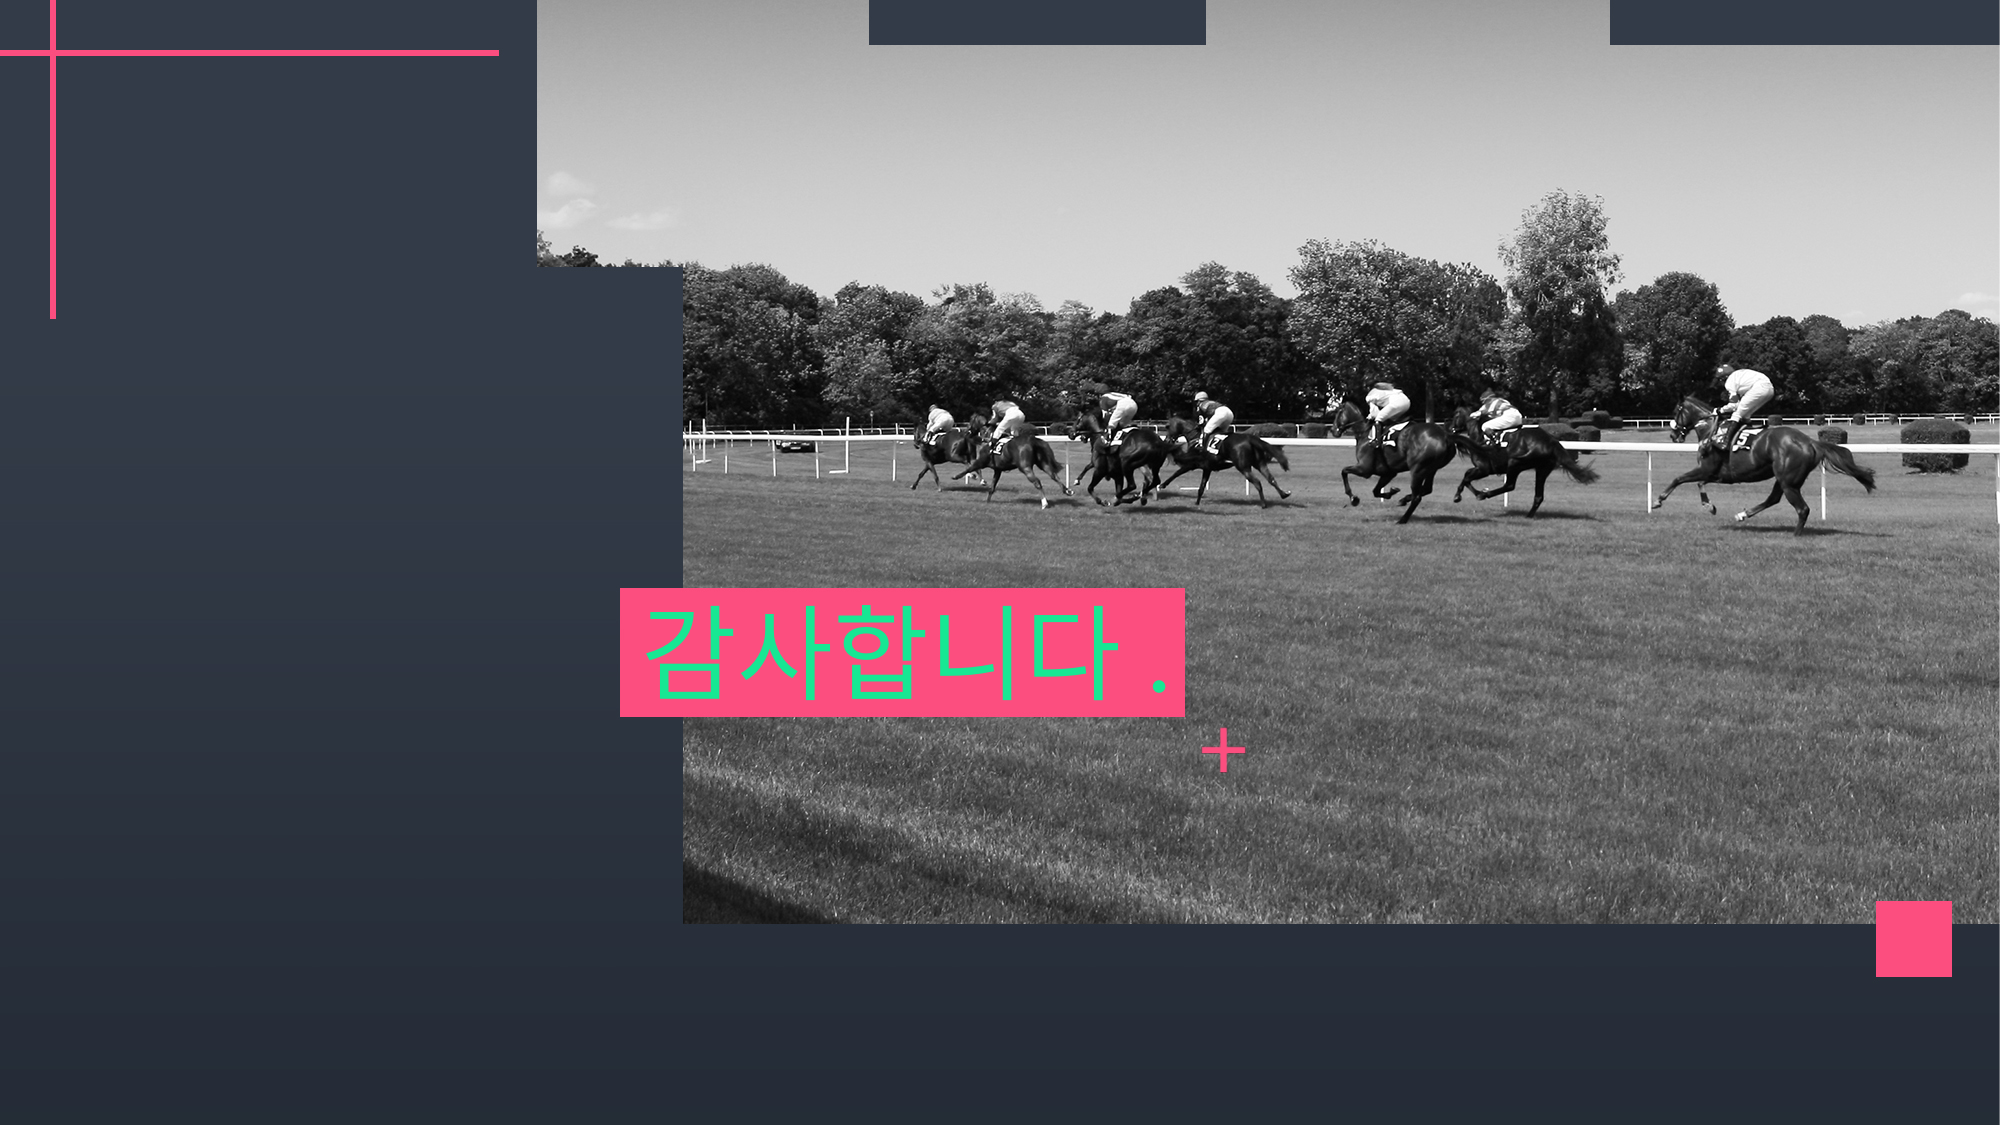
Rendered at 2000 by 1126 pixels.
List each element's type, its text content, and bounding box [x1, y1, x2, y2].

title 감사합니다. [588, 456, 1227, 847]
picture [0, 0, 2000, 1125]
